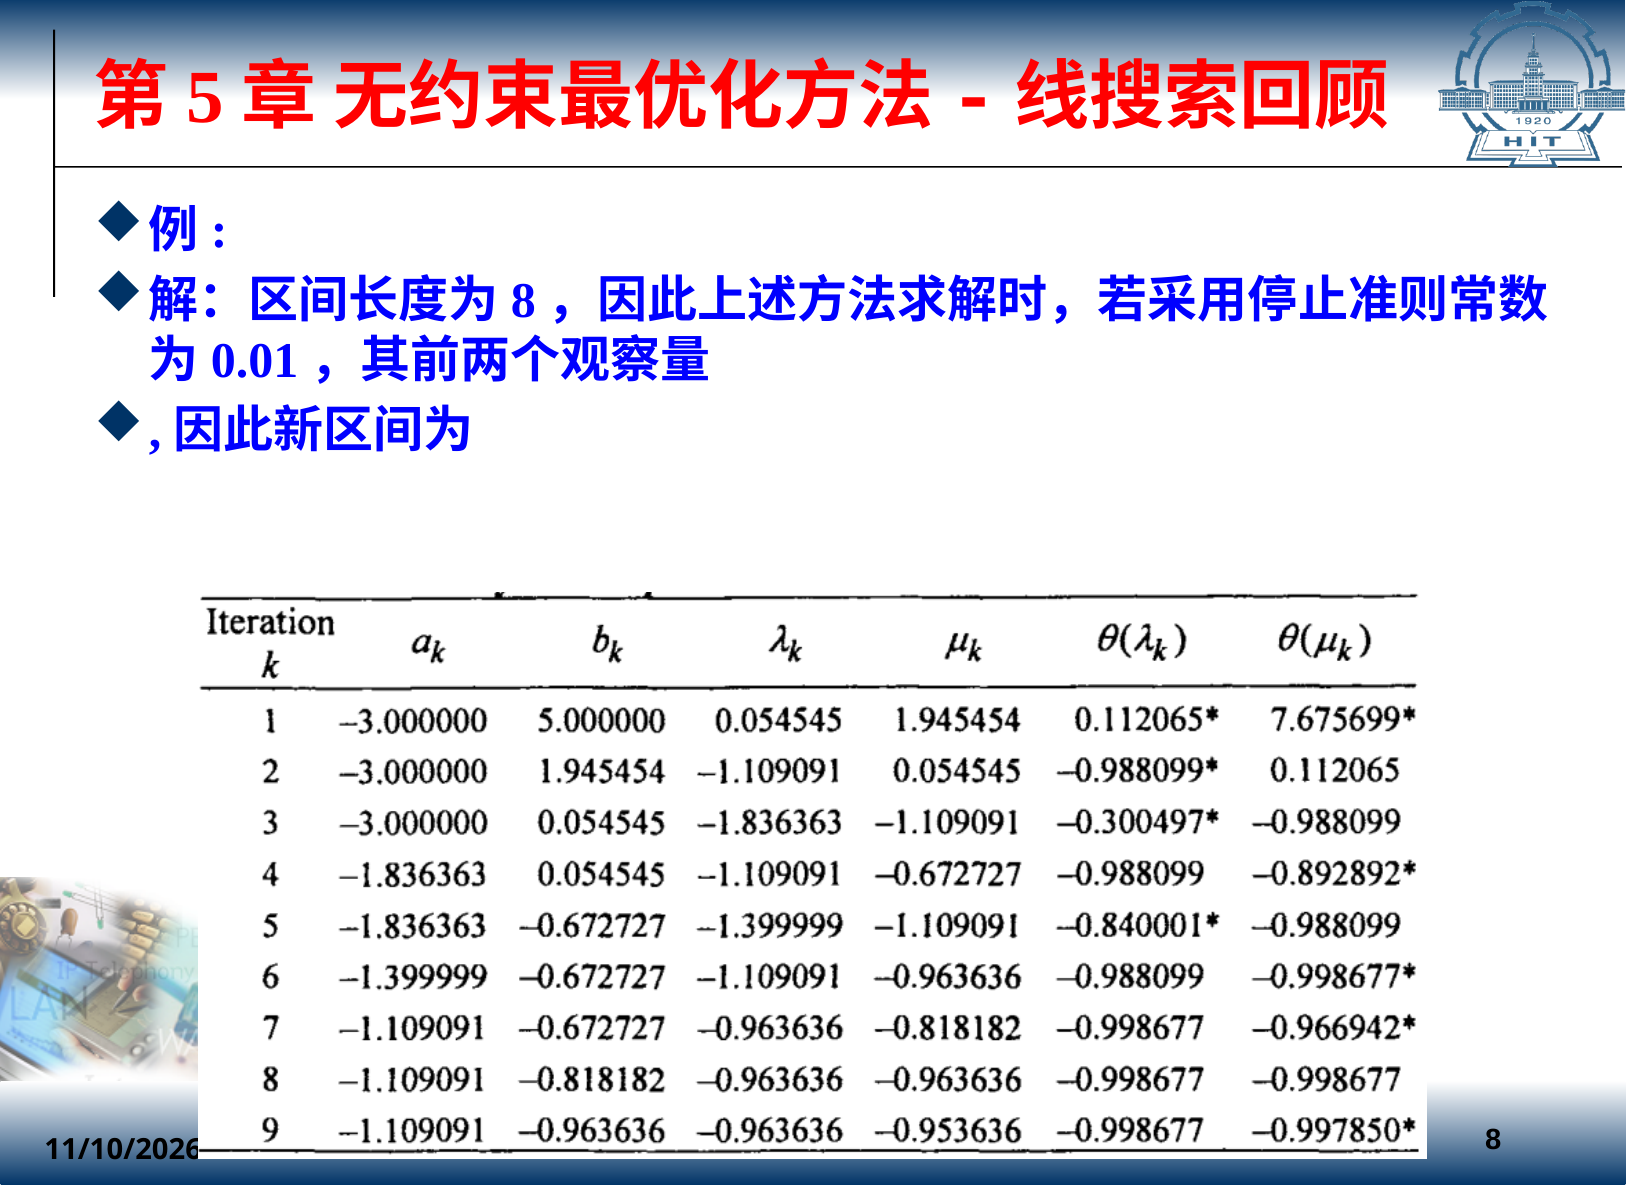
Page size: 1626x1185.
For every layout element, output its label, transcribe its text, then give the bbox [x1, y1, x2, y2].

title 第5章 无约束最优化方法-线搜索回顾 [78, 29, 1498, 155]
picture [0, 591, 1427, 1160]
picture [1438, 1, 1626, 167]
